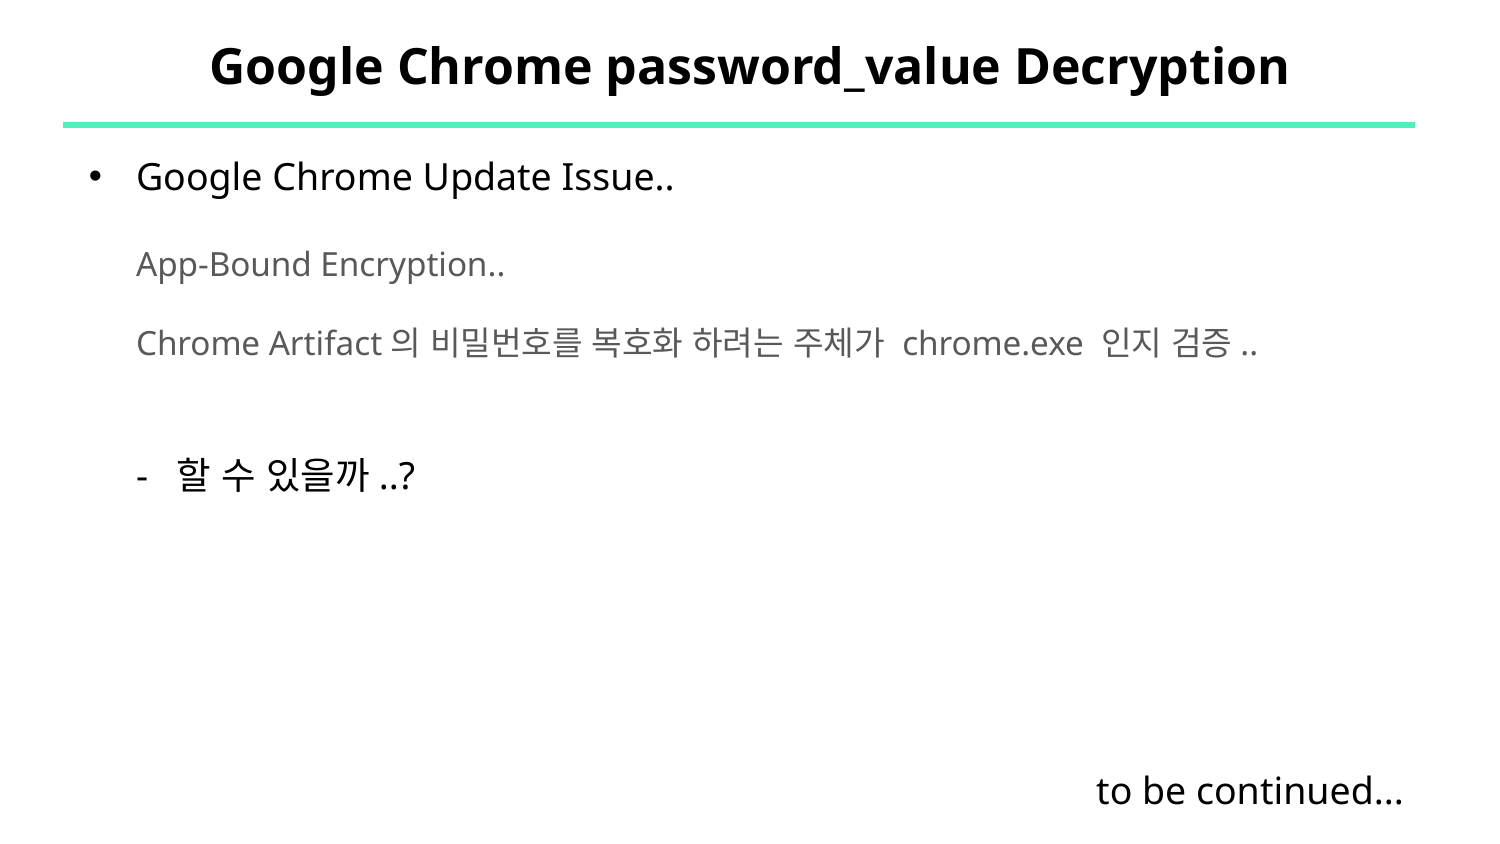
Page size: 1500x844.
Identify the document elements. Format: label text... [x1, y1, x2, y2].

text_box Google Chrome Update Issue.. App-Bound Encryption.. Chrome Artifact의 비밀번호를 복호화 하려는 주체가 chrome.exe 인지 검증.. - 할 수 있을까..? to be continued... [74, 145, 1426, 824]
title Google Chrome password_value Decryption [74, 19, 1426, 112]
